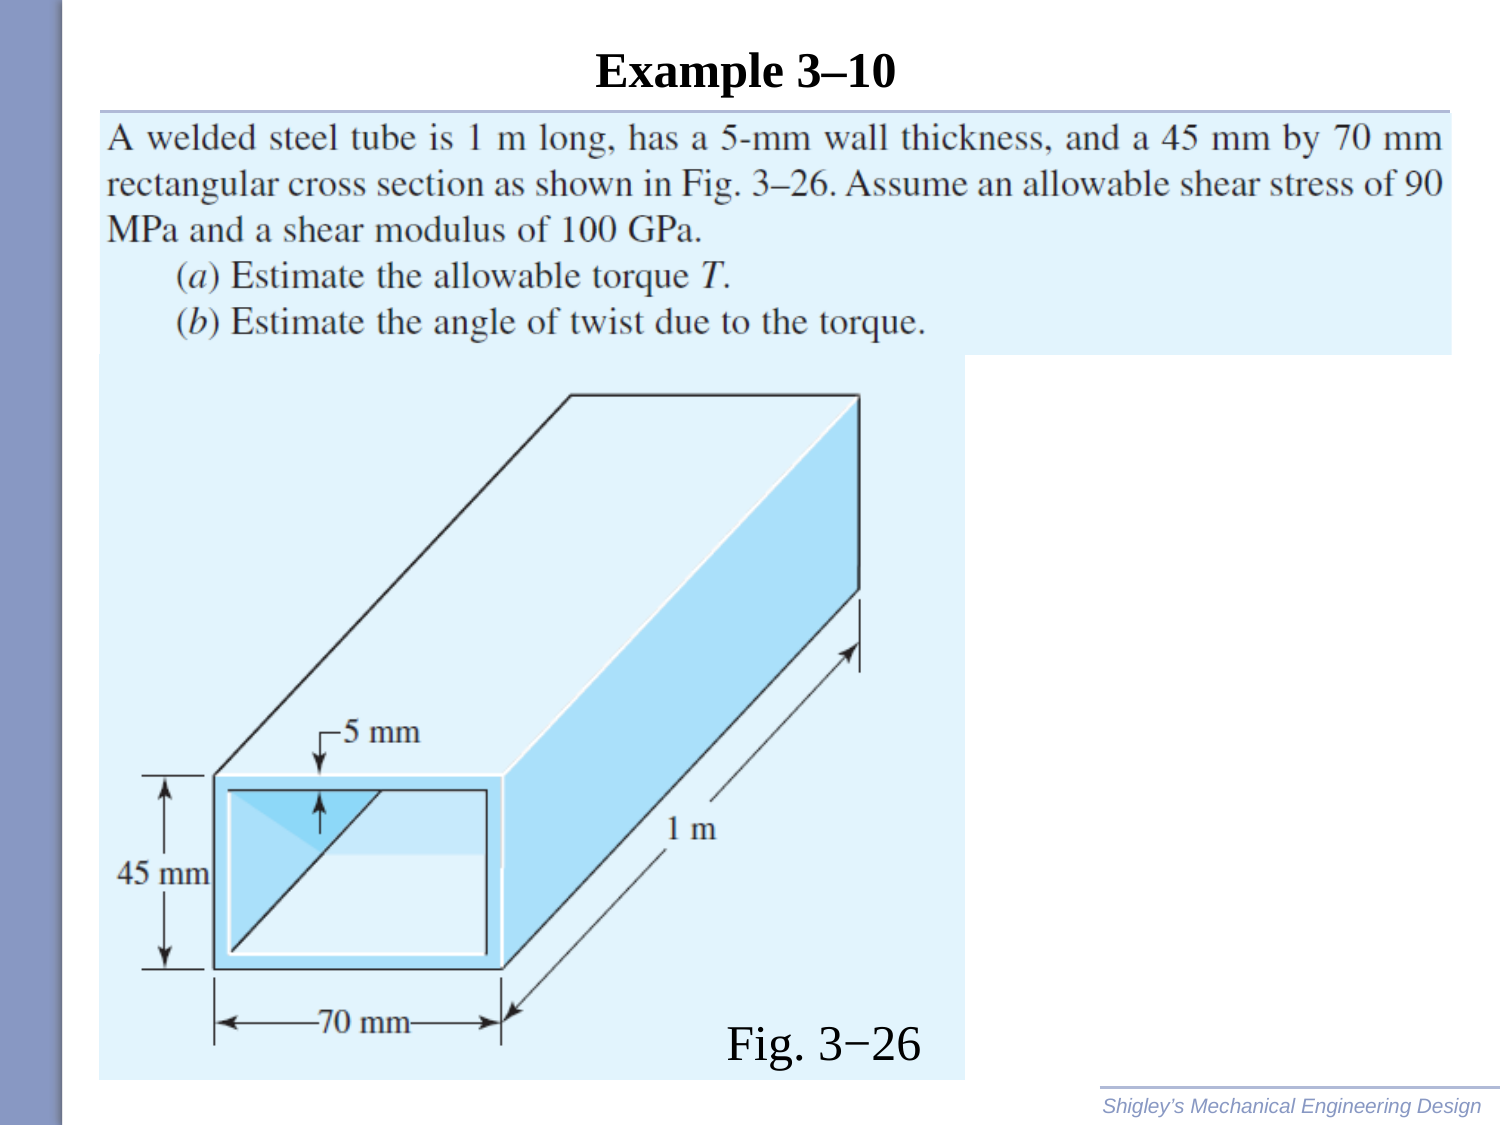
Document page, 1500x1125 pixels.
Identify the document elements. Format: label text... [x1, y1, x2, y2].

footer Shigley’s Mechanical Engineering Design [1087, 1074, 1500, 1125]
picture [99, 113, 1452, 1080]
title Example 3–10 [137, 30, 1368, 106]
